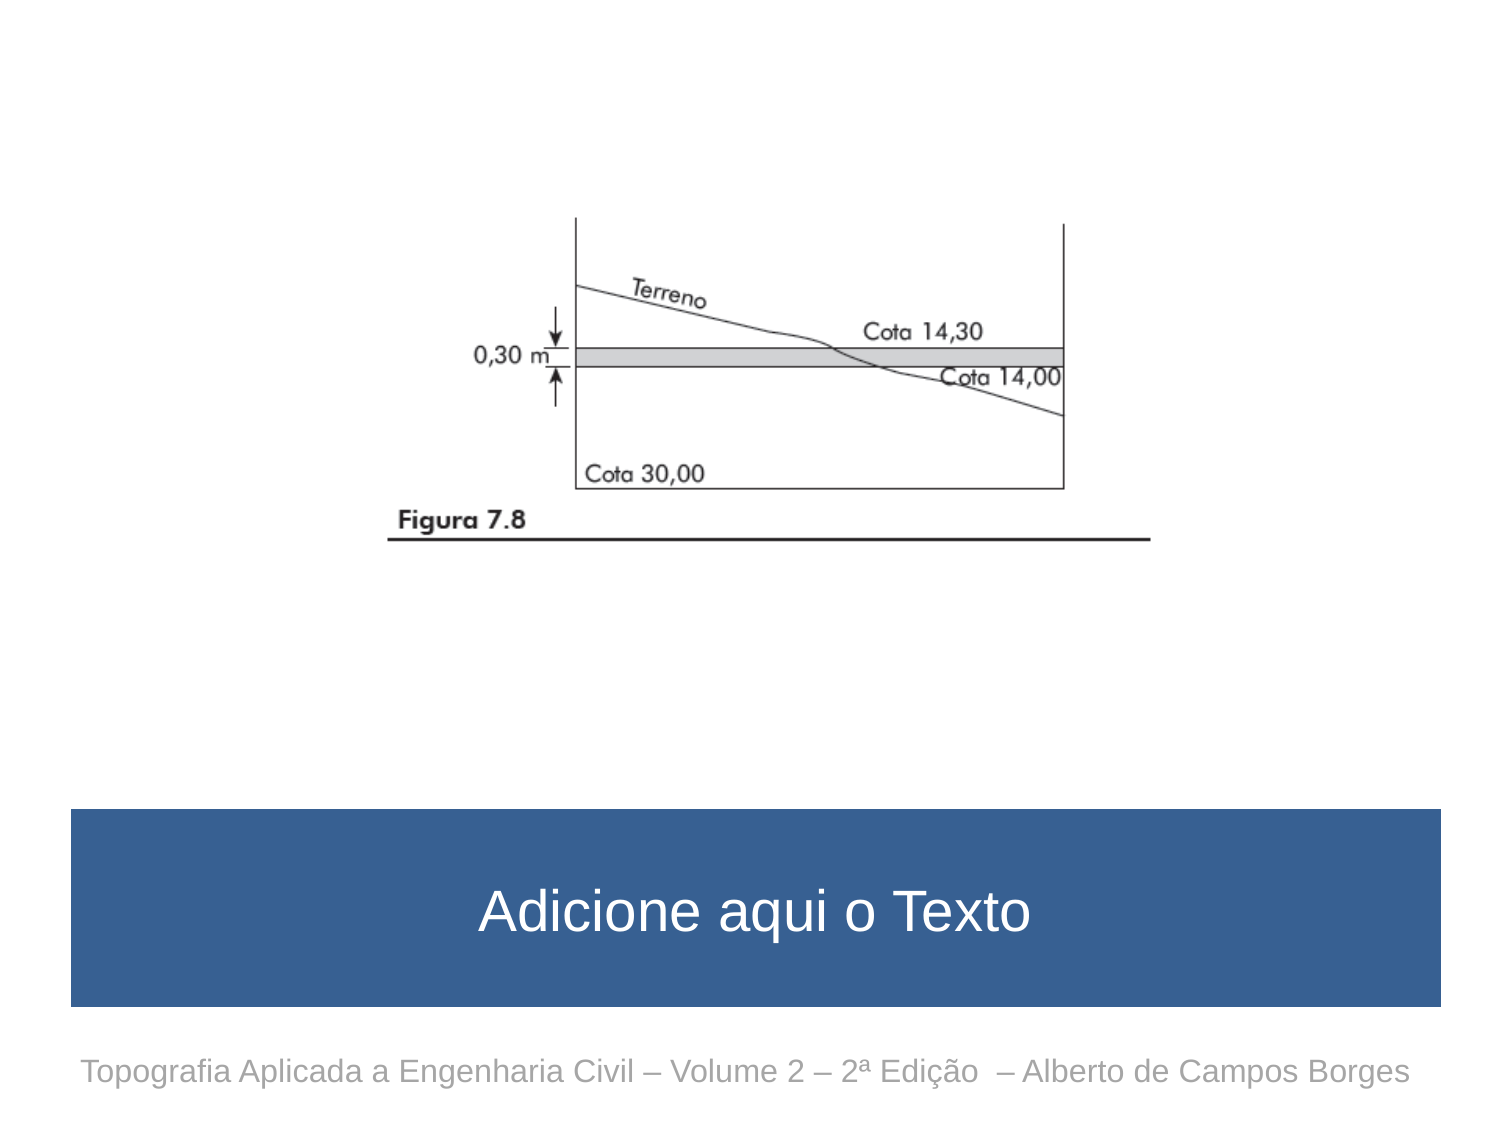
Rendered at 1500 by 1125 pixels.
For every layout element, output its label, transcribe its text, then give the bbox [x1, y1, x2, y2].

text_box Adicione aqui o Texto [70, 808, 1442, 1008]
footer Topografia Aplicada a Engenharia Civil – Volume 2 – 2ª Edição – Alberto de Campos Borges [0, 1042, 1500, 1103]
picture [343, 195, 1168, 558]
